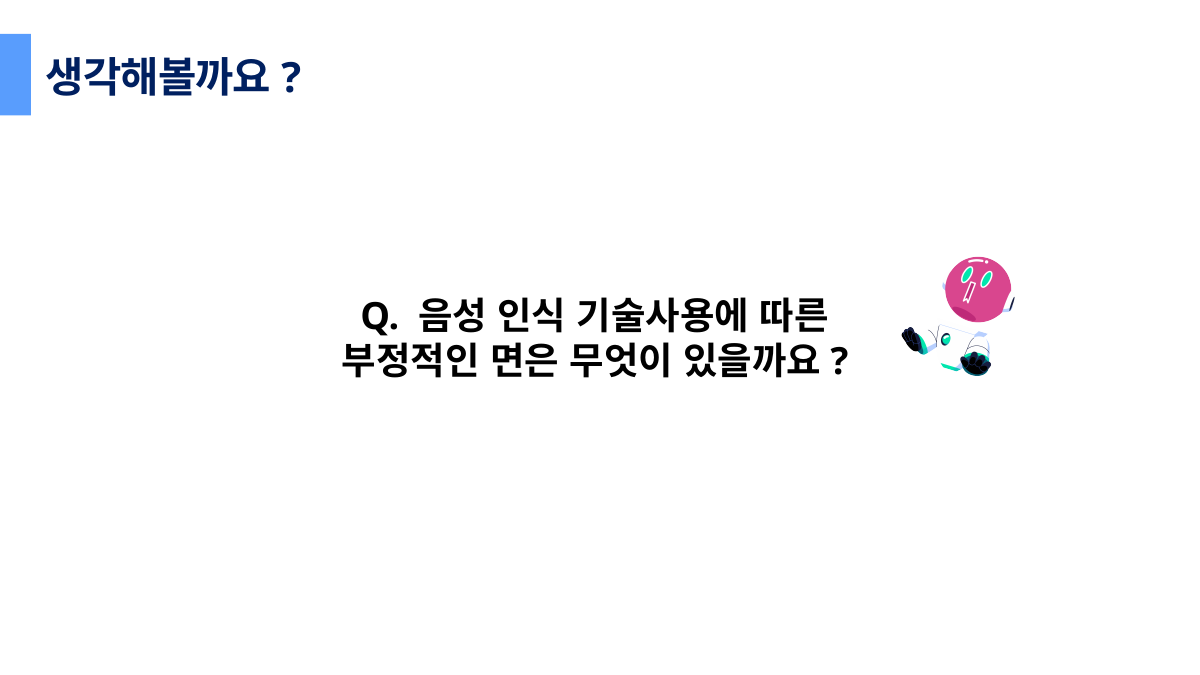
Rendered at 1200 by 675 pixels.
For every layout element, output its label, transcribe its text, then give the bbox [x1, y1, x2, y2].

text_box Q. 음성 인식 기술사용에 따른 부정적인 면은 무엇이 있을까요? [61, 284, 1139, 390]
text_box [0, 33, 32, 116]
text_box 생각해볼까요? [32, 43, 712, 109]
picture [895, 251, 1022, 380]
